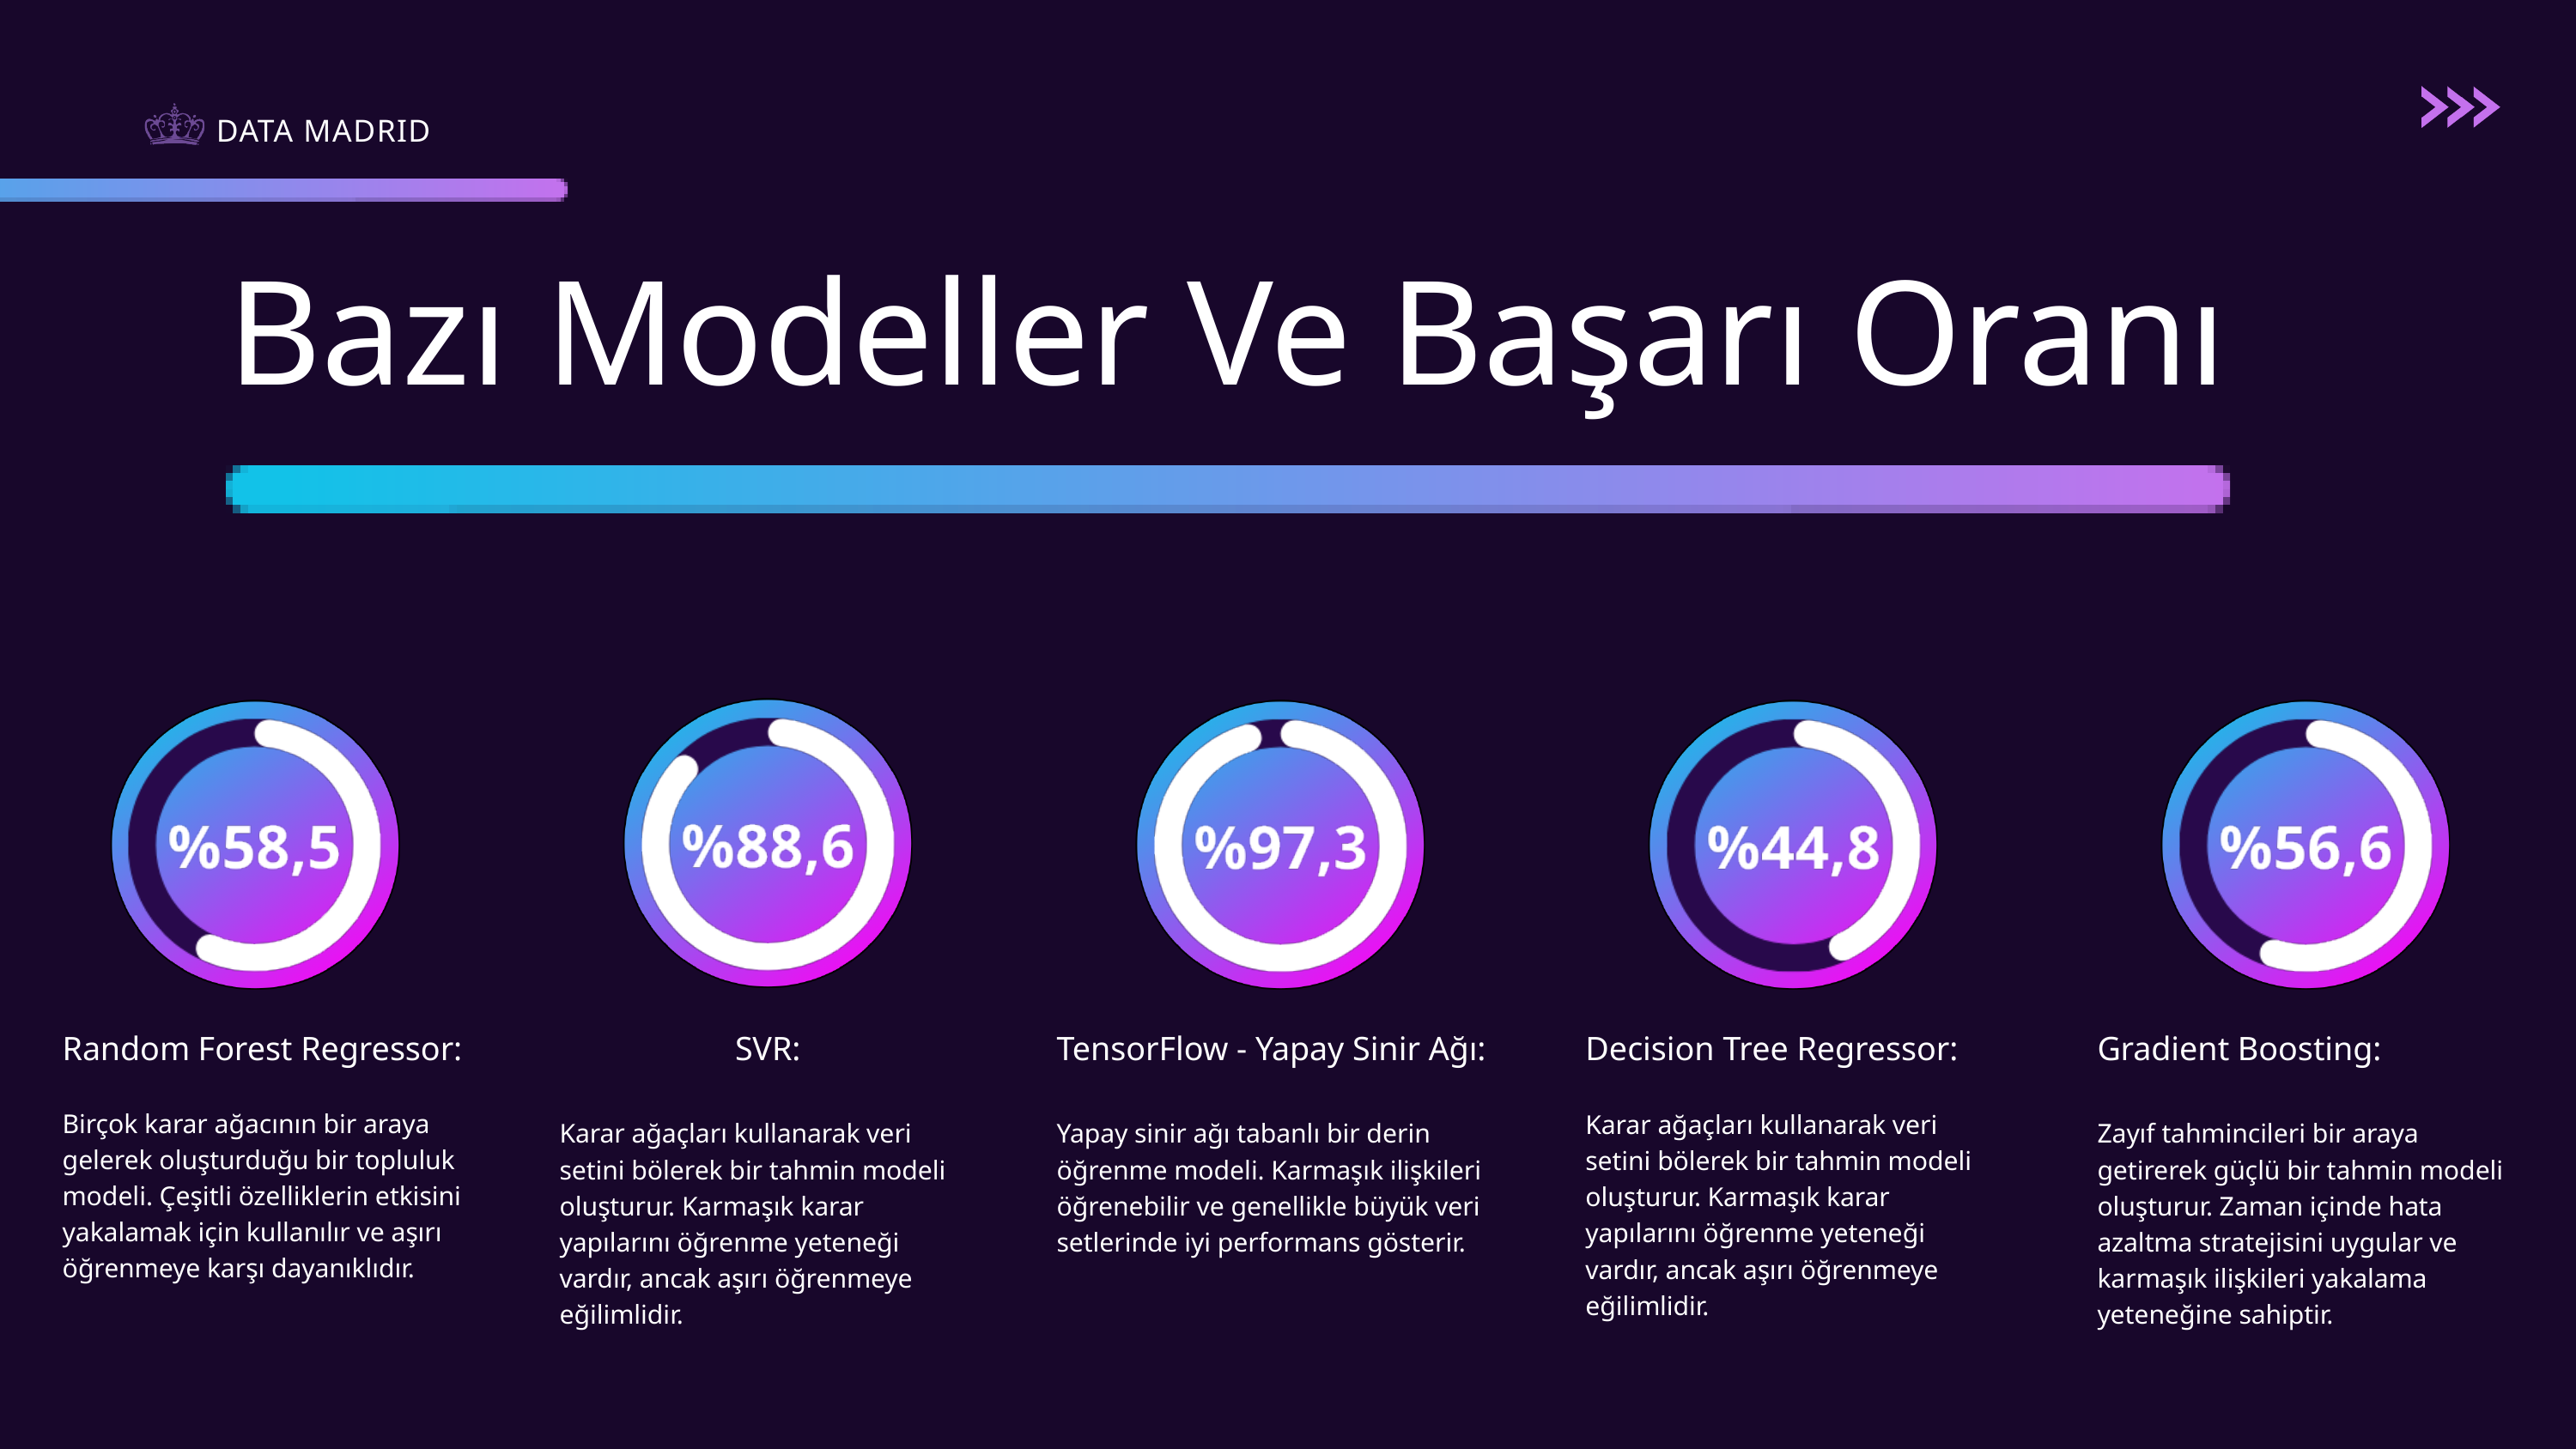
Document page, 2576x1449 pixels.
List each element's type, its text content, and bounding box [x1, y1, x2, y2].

text_box [226, 465, 2231, 513]
picture [1129, 693, 1433, 996]
text_box Random Forest Regressor: Birçok karar ağacının bir araya gelerek oluşturduğu bir topluluk modeli. Çeşitli özelliklerin etkisini yakalamak için kullanılır ve aşırı öğrenmeye karşı dayanıklıdır. [62, 1022, 479, 1283]
picture [1642, 693, 1946, 996]
text_box Bazı Modeller Ve Başarı Oranı [226, 212, 2231, 415]
text_box Gradient Boosting: Zayıf tahmincileri bir araya getirerek güçlü bir tahmin modeli oluşturur. Zaman içinde hata azaltma stratejisini uygular ve karmaşık ilişkileri yakalama yeteneğine sahiptir. [2097, 1022, 2514, 1366]
text_box [144, 103, 205, 145]
text_box TensorFlow - Yapay Sinir Ağı: Yapay sinir ağı tabanlı bir derin öğrenme modeli. Karmaşık ilişkileri öğrenebilir ve genellikle büyük veri setlerinde iyi performans gösterir. [1056, 1022, 1511, 1294]
text_box Decision Tree Regressor: Karar ağaçları kullanarak veri setini bölerek bir tahmin modeli oluşturur. Karmaşık karar yapılarını öğrenme yeteneği vardır, ancak aşırı öğrenmeye eğilimlidir. [1585, 1022, 2002, 1357]
picture [2154, 693, 2458, 996]
text_box [2421, 86, 2500, 129]
picture [616, 693, 920, 996]
text_box SVR: Karar ağaçları kullanarak veri setini bölerek bir tahmin modeli oluşturur. Karmaşık karar yapılarını öğrenme yeteneği vardır, ancak aşırı öğrenmeye eğilimlidir. [559, 1022, 976, 1366]
picture [103, 694, 406, 997]
text_box [0, 179, 568, 202]
text_box DATA MADRID [216, 114, 459, 149]
